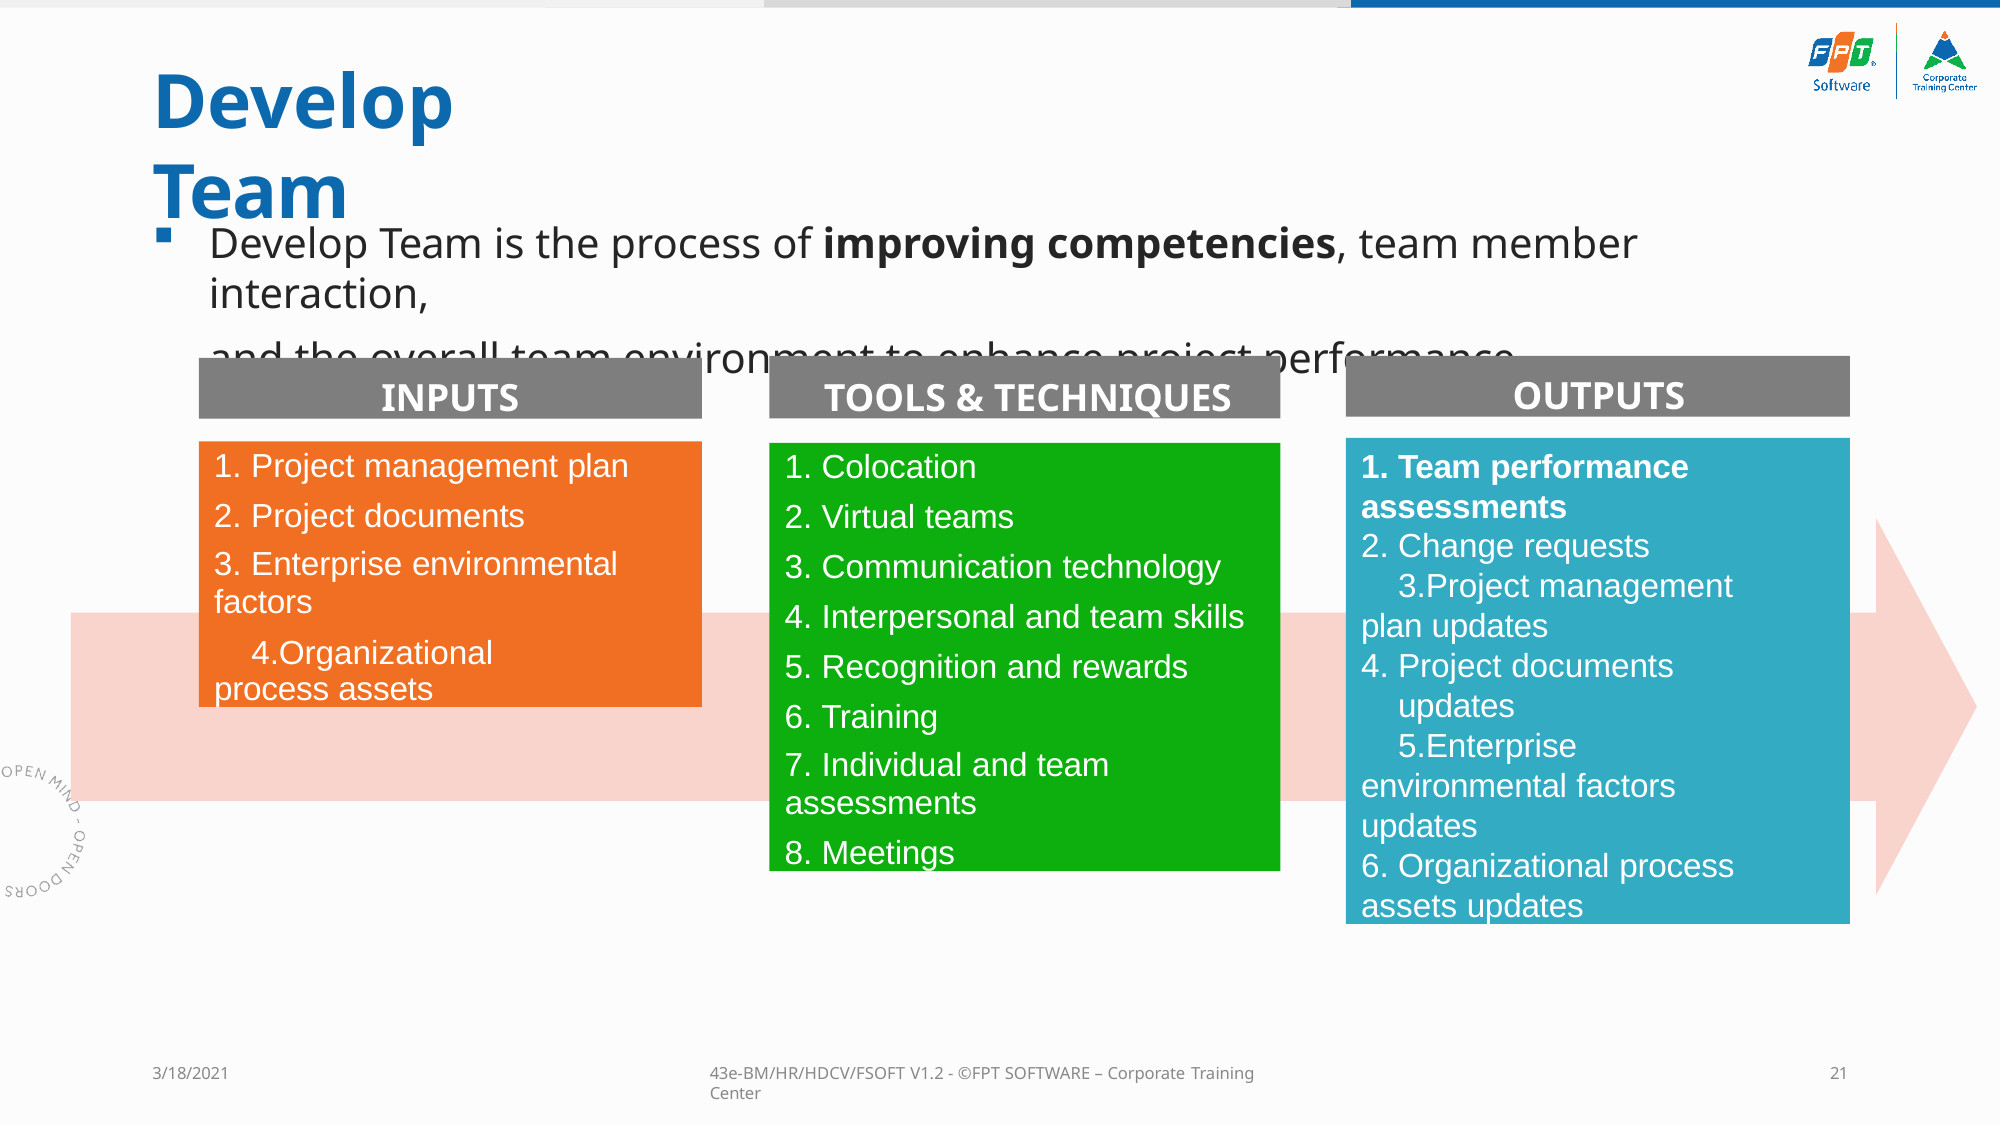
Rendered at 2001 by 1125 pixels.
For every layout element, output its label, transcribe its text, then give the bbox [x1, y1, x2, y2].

text_box OUTPUTS [1345, 355, 1850, 417]
text_box [70, 612, 769, 801]
text_box Colocation Virtual teams Communication technology Interpersonal and team skills Recognition and rewards Training Individual and team assessments Meetings [769, 442, 1281, 872]
text_box [1281, 612, 1345, 801]
text_box Team performance assessments Change requests Project management plan updates Project documents updates Enterprise environmental factors updates Organizational process assets updates [1345, 437, 1850, 924]
text_box Project management plan Project documents Enterprise environmental factors Organizational process assets [198, 441, 702, 707]
slide_number 43e-BM/HR/HDCV/FSOFT V1.2 - ©FPT SOFTWARE – Corporate Training Center [707, 1059, 1294, 1125]
text_box [1850, 518, 1977, 895]
text_box TOOLS & TECHNIQUES [769, 355, 1281, 419]
title Develop Team [150, 51, 653, 199]
slide_number 21 [1823, 1059, 1857, 1125]
text_box INPUTS [198, 357, 702, 419]
footer 3/18/2021 [150, 1059, 231, 1125]
picture [1808, 23, 1977, 99]
picture [0, 740, 110, 917]
text_box Develop Team is the process of improving competencies, team member interaction, and the overall team environment to enhance project performance. [150, 199, 1771, 382]
